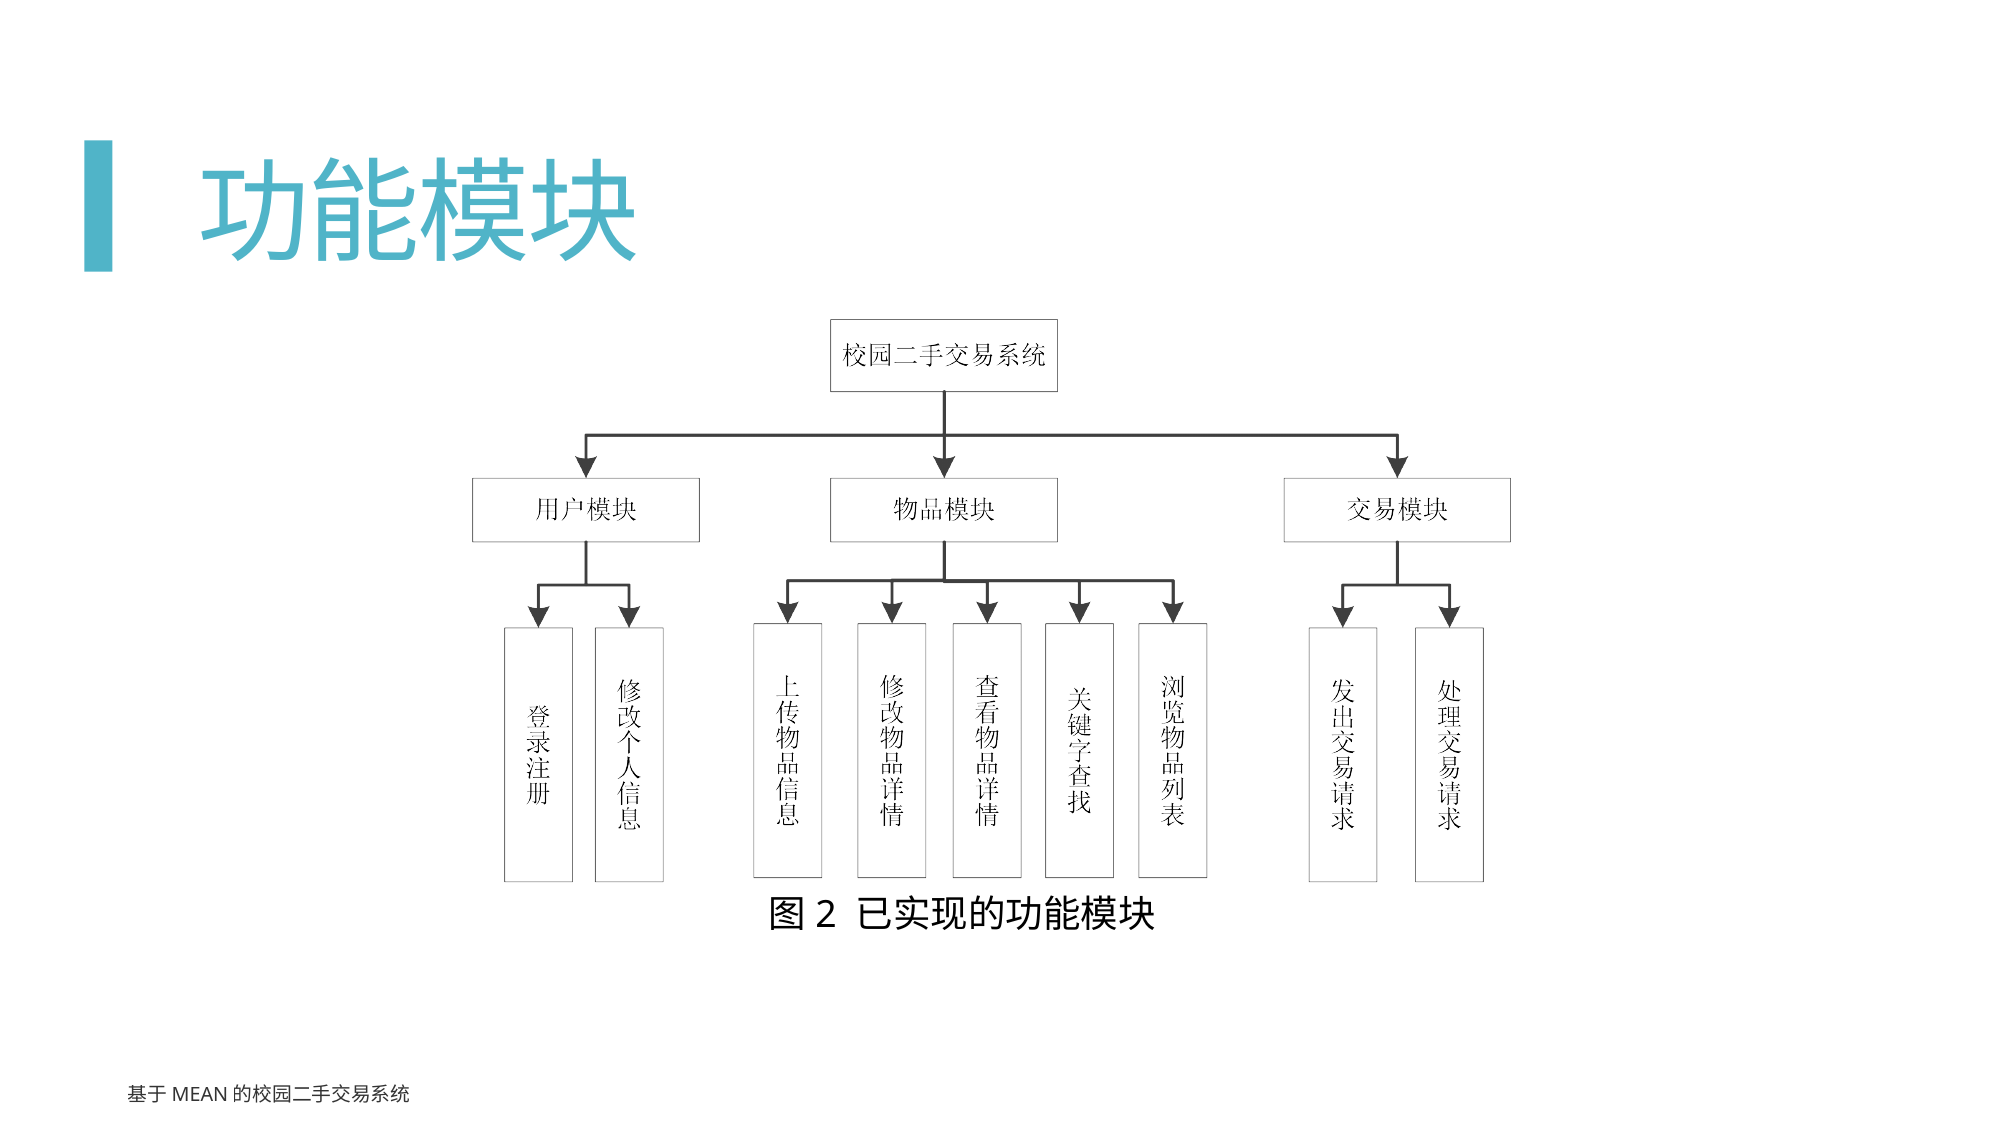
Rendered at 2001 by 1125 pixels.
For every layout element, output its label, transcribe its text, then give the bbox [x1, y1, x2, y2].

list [472, 318, 1511, 884]
text_box 图2 已实现的功能模块 [427, 882, 1498, 943]
title 功能模块 [107, 81, 1875, 354]
footer 基于MEAN的校园二手交易系统 [112, 1075, 938, 1113]
text_box [83, 139, 113, 273]
